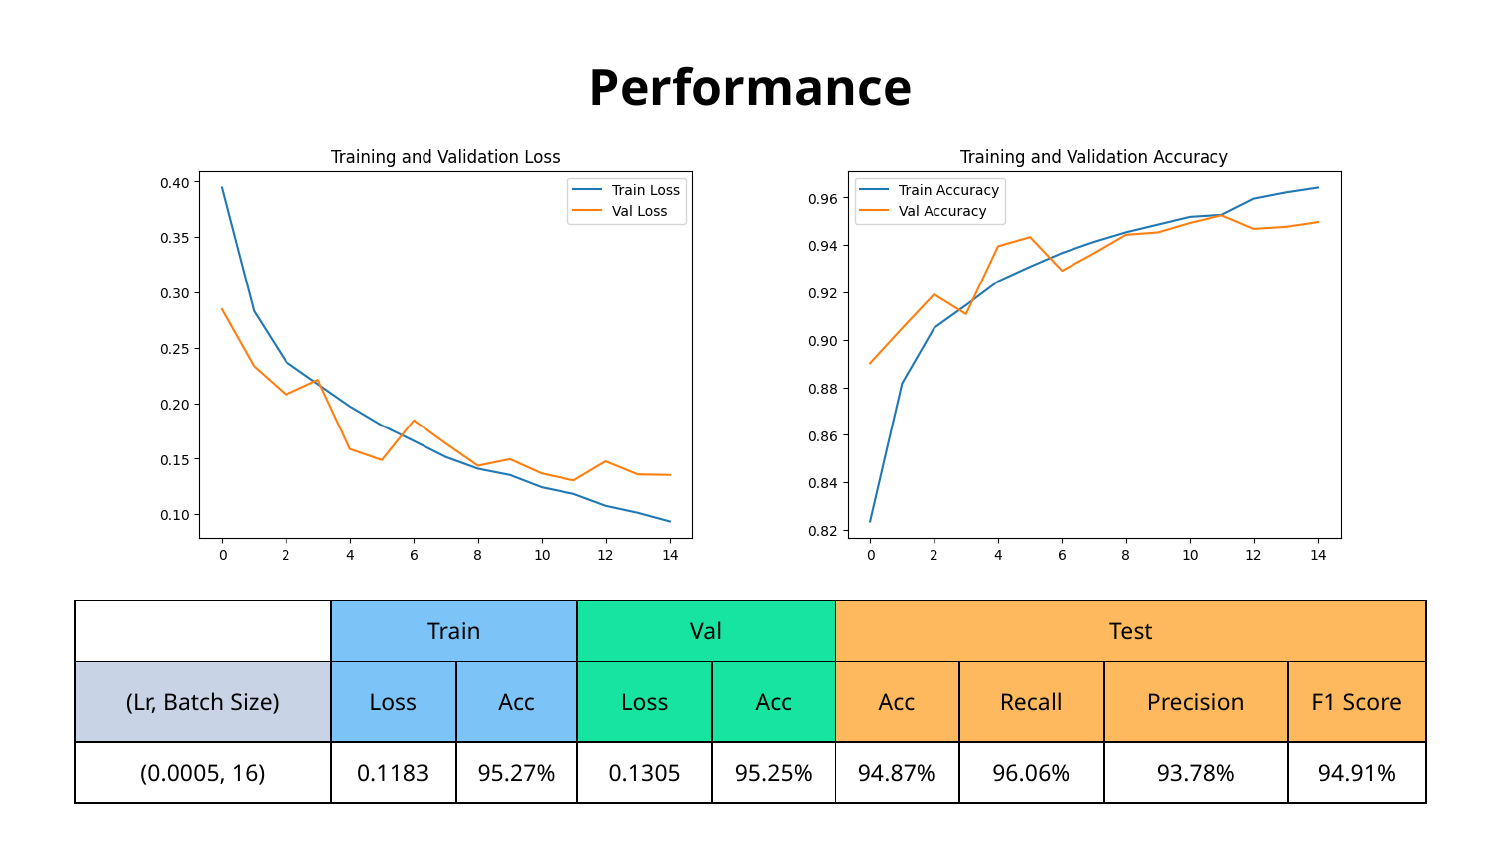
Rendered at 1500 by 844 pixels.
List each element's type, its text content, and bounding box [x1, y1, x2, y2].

table_cell 95.27% [457, 743, 576, 802]
table_cell (0.0005, 16) [76, 743, 330, 802]
table_cell 93.78% [1105, 743, 1287, 802]
table_cell 94.91% [1289, 743, 1425, 802]
table_header [76, 601, 330, 661]
table_cell Recall [960, 662, 1103, 741]
table_cell 95.25% [713, 743, 835, 802]
picture [149, 139, 701, 571]
table_cell 0.1305 [578, 743, 711, 802]
table_cell F1 Score [1289, 662, 1425, 741]
table_cell Loss [578, 662, 711, 741]
table_cell Acc [836, 662, 958, 741]
table_cell Loss [332, 662, 455, 741]
title Performance [75, 36, 1427, 130]
table_cell 96.06% [960, 743, 1103, 802]
table_cell 94.87% [836, 743, 958, 802]
table_header Test [836, 601, 1425, 661]
table_cell Acc [457, 662, 576, 741]
picture [797, 139, 1349, 571]
table_cell Acc [713, 662, 835, 741]
table_cell (Lr, Batch Size) [76, 662, 330, 741]
table_header Train [332, 601, 576, 661]
table_header Val [578, 601, 835, 661]
table_cell Precision [1105, 662, 1287, 741]
table_cell 0.1183 [332, 743, 455, 802]
